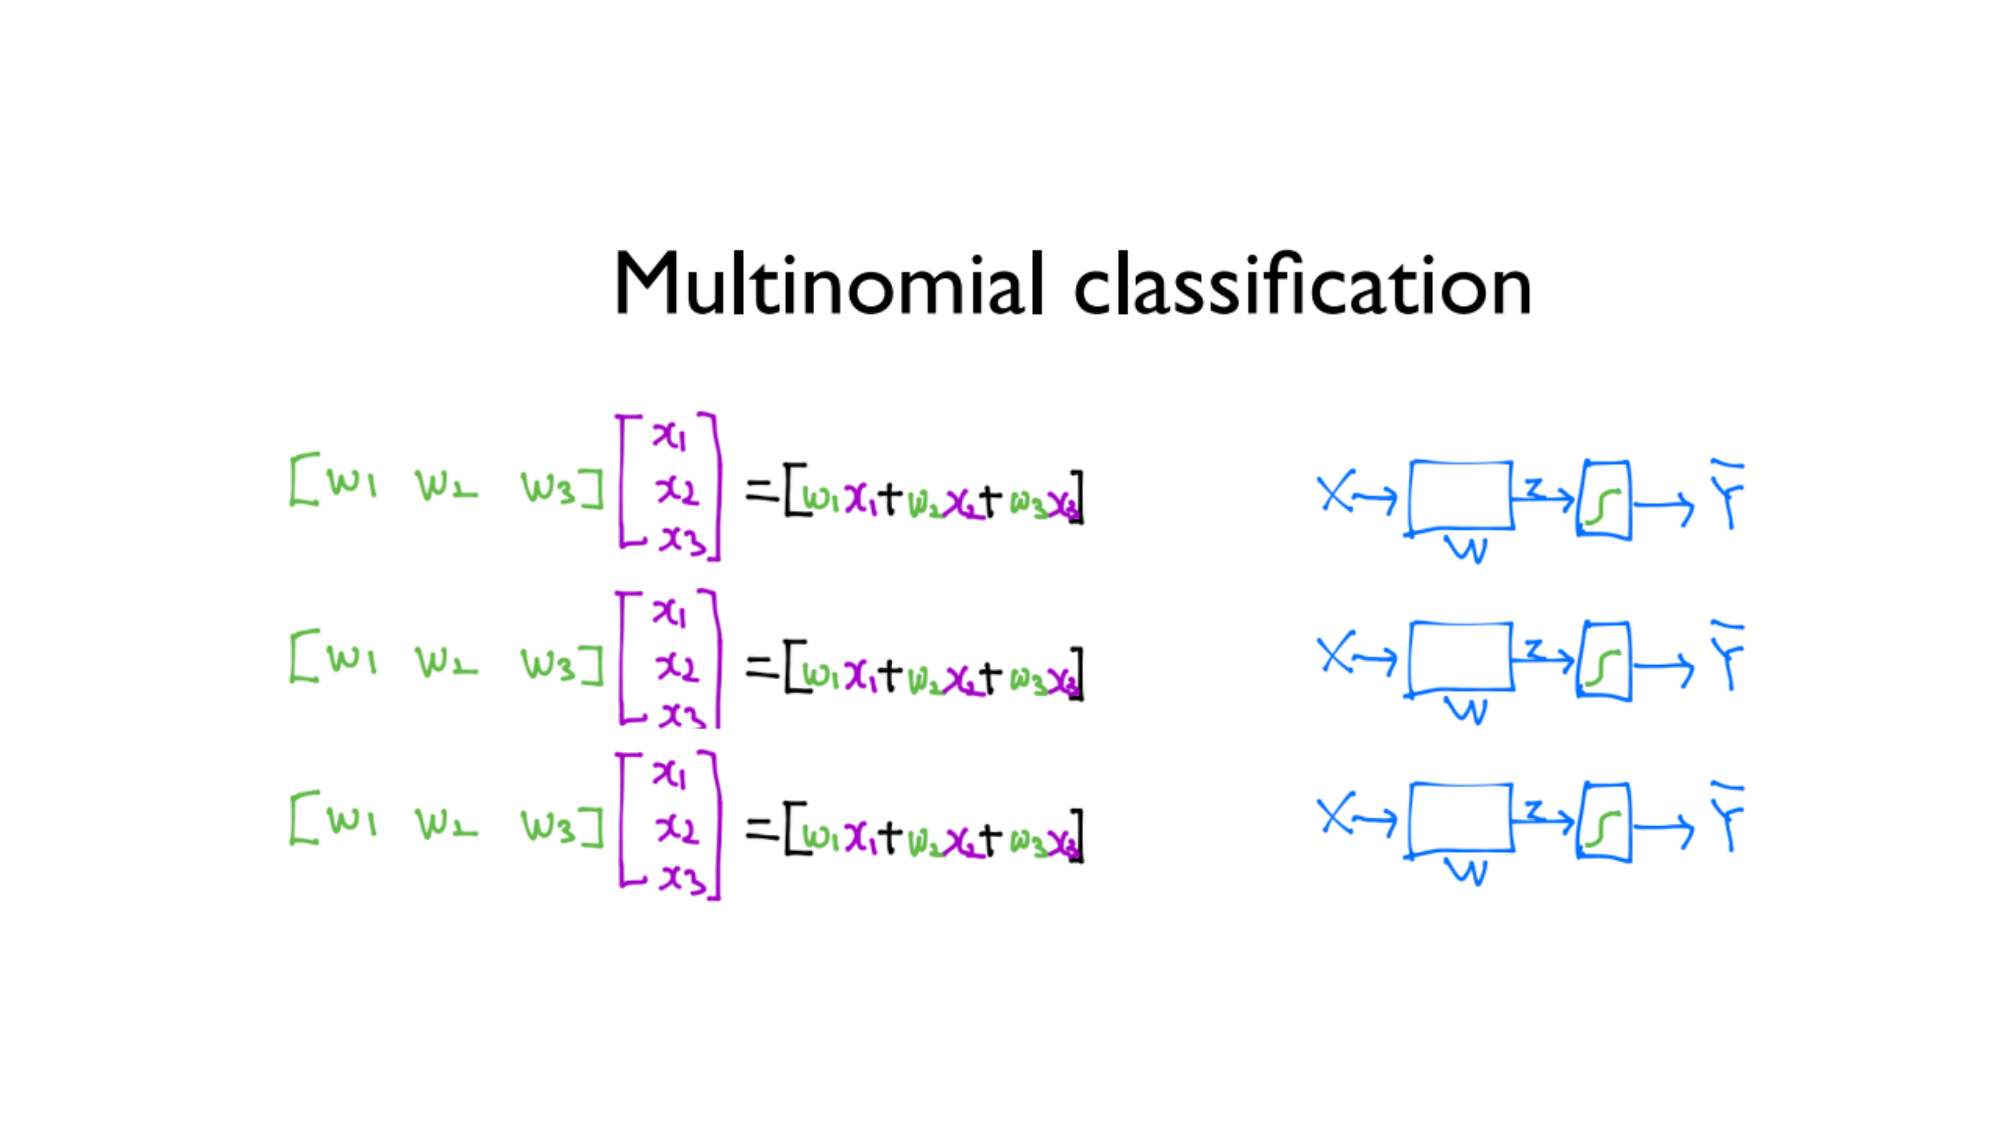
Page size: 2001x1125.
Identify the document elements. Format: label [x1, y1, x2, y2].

picture [214, 216, 1786, 909]
